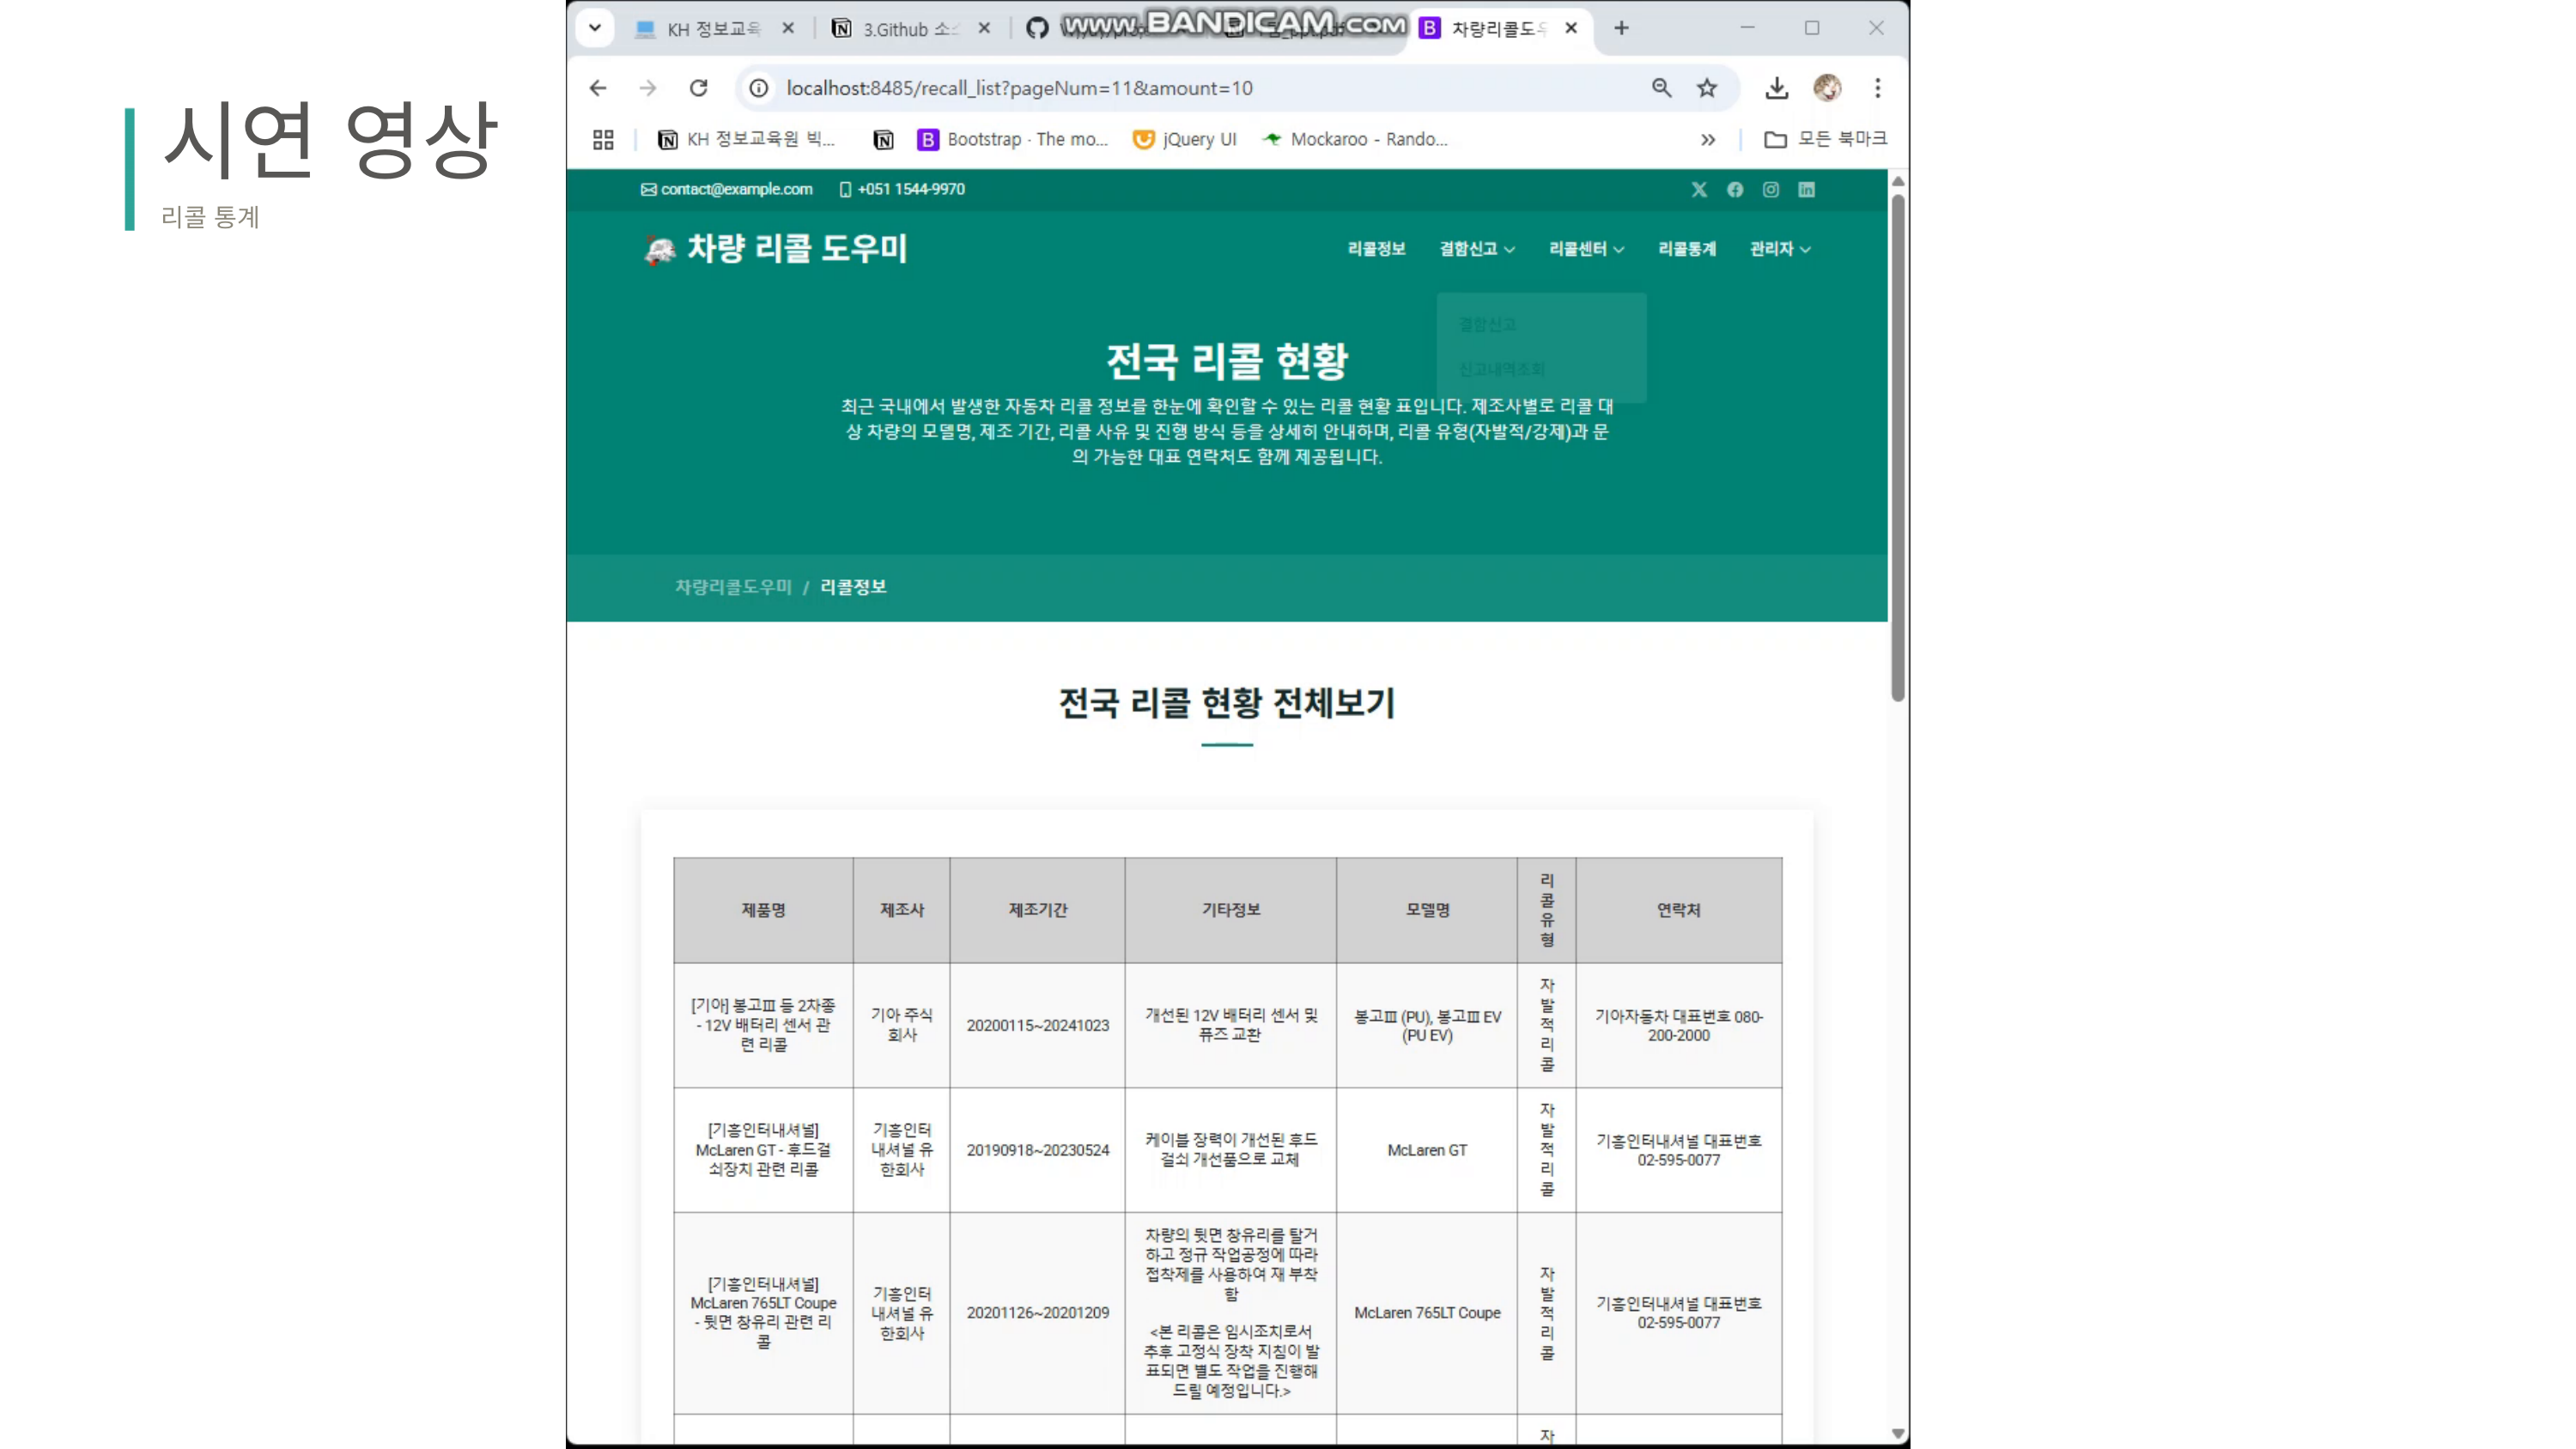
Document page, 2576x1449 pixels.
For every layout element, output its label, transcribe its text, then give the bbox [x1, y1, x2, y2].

picture [67, 108, 192, 230]
text_box 리콜 통계 [161, 203, 483, 238]
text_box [565, 0, 1911, 1449]
text_box 시연 영상 [161, 82, 561, 203]
